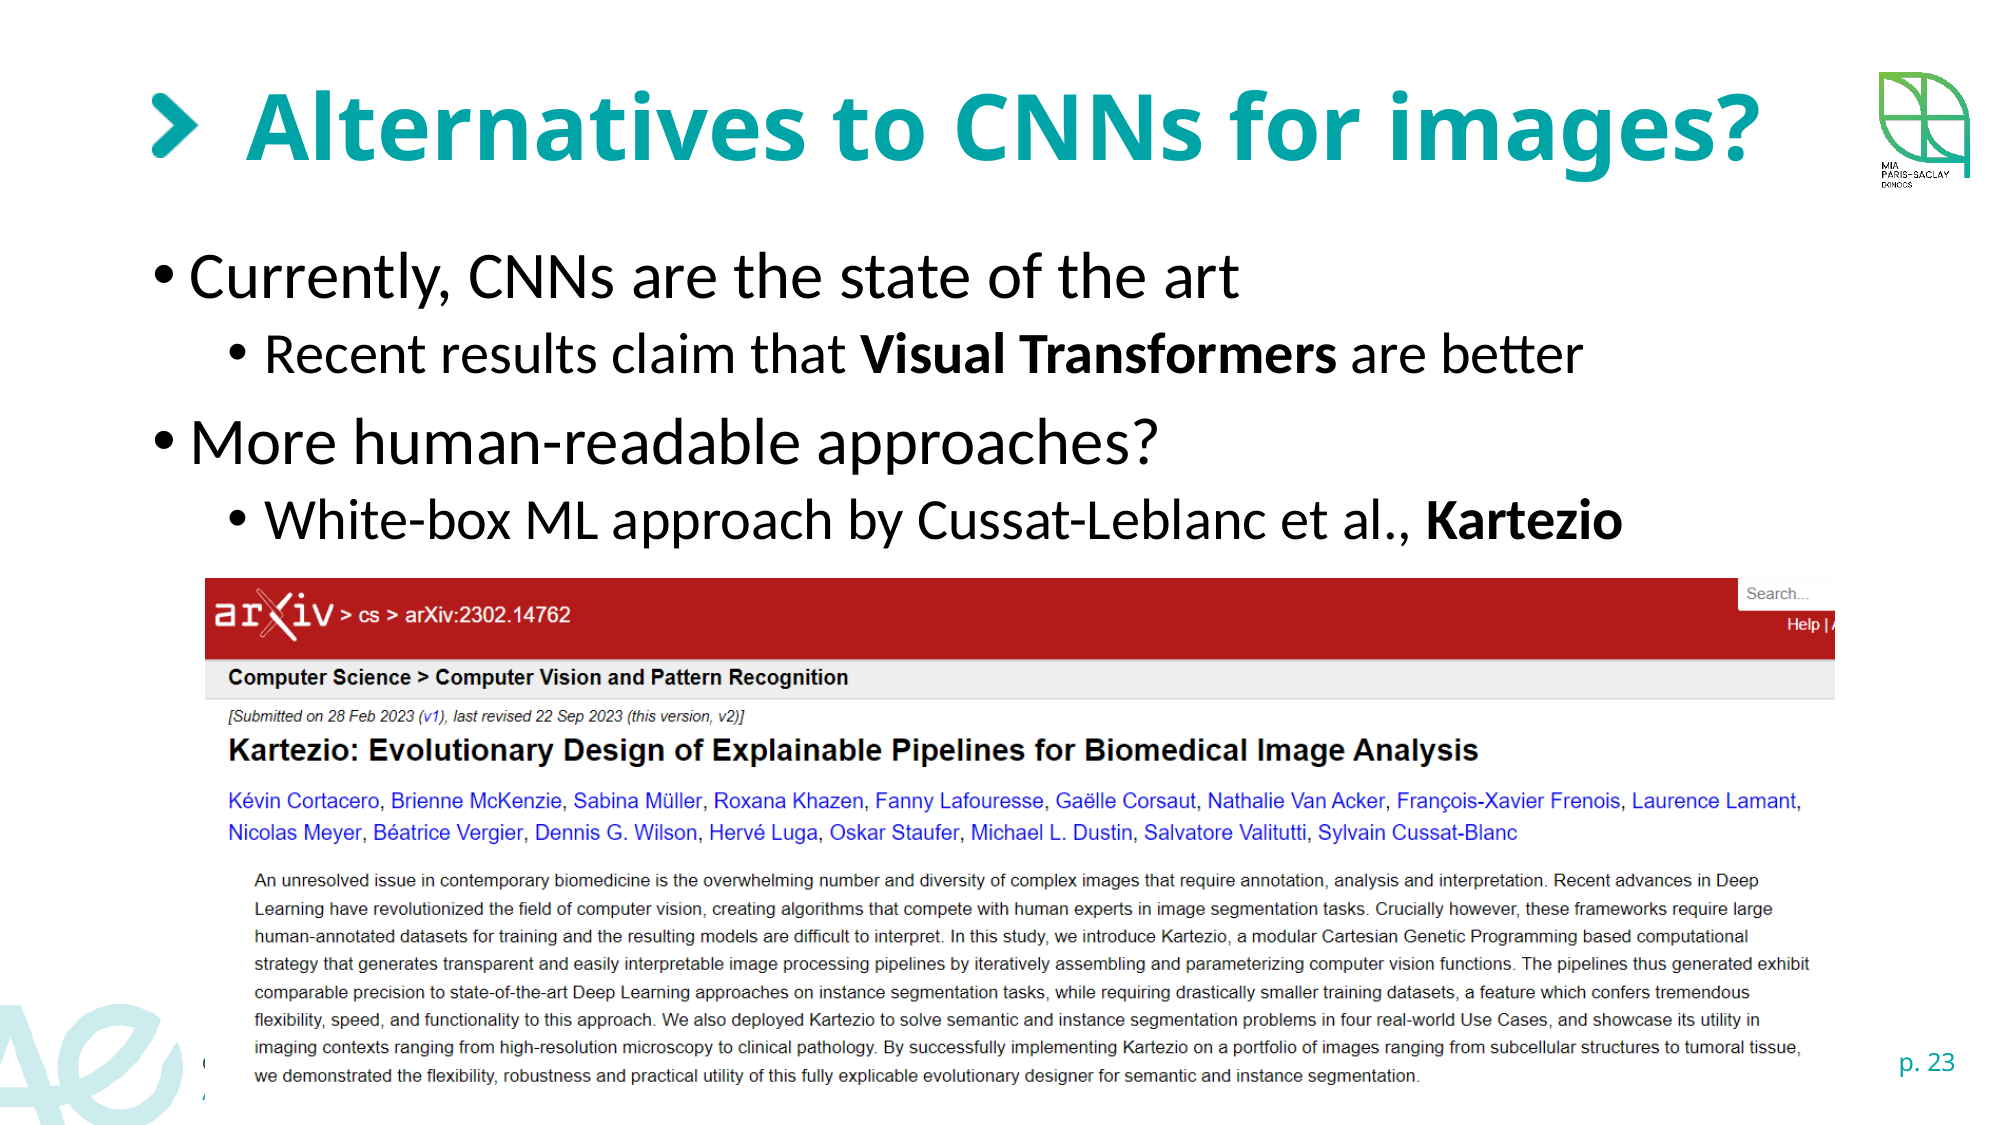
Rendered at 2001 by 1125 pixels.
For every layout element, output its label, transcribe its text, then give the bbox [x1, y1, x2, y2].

picture [0, 578, 1835, 1125]
title Alternatives to CNNs for images? [137, 59, 1863, 203]
list Currently, CNNs are the state of the art Recent results claim that Visual Transformers are better More human-readable approaches? White-box ML approach by Cussat-Leblanc et al., Kartezio [137, 233, 1863, 1001]
picture [152, 93, 200, 158]
picture [1862, 54, 1986, 205]
